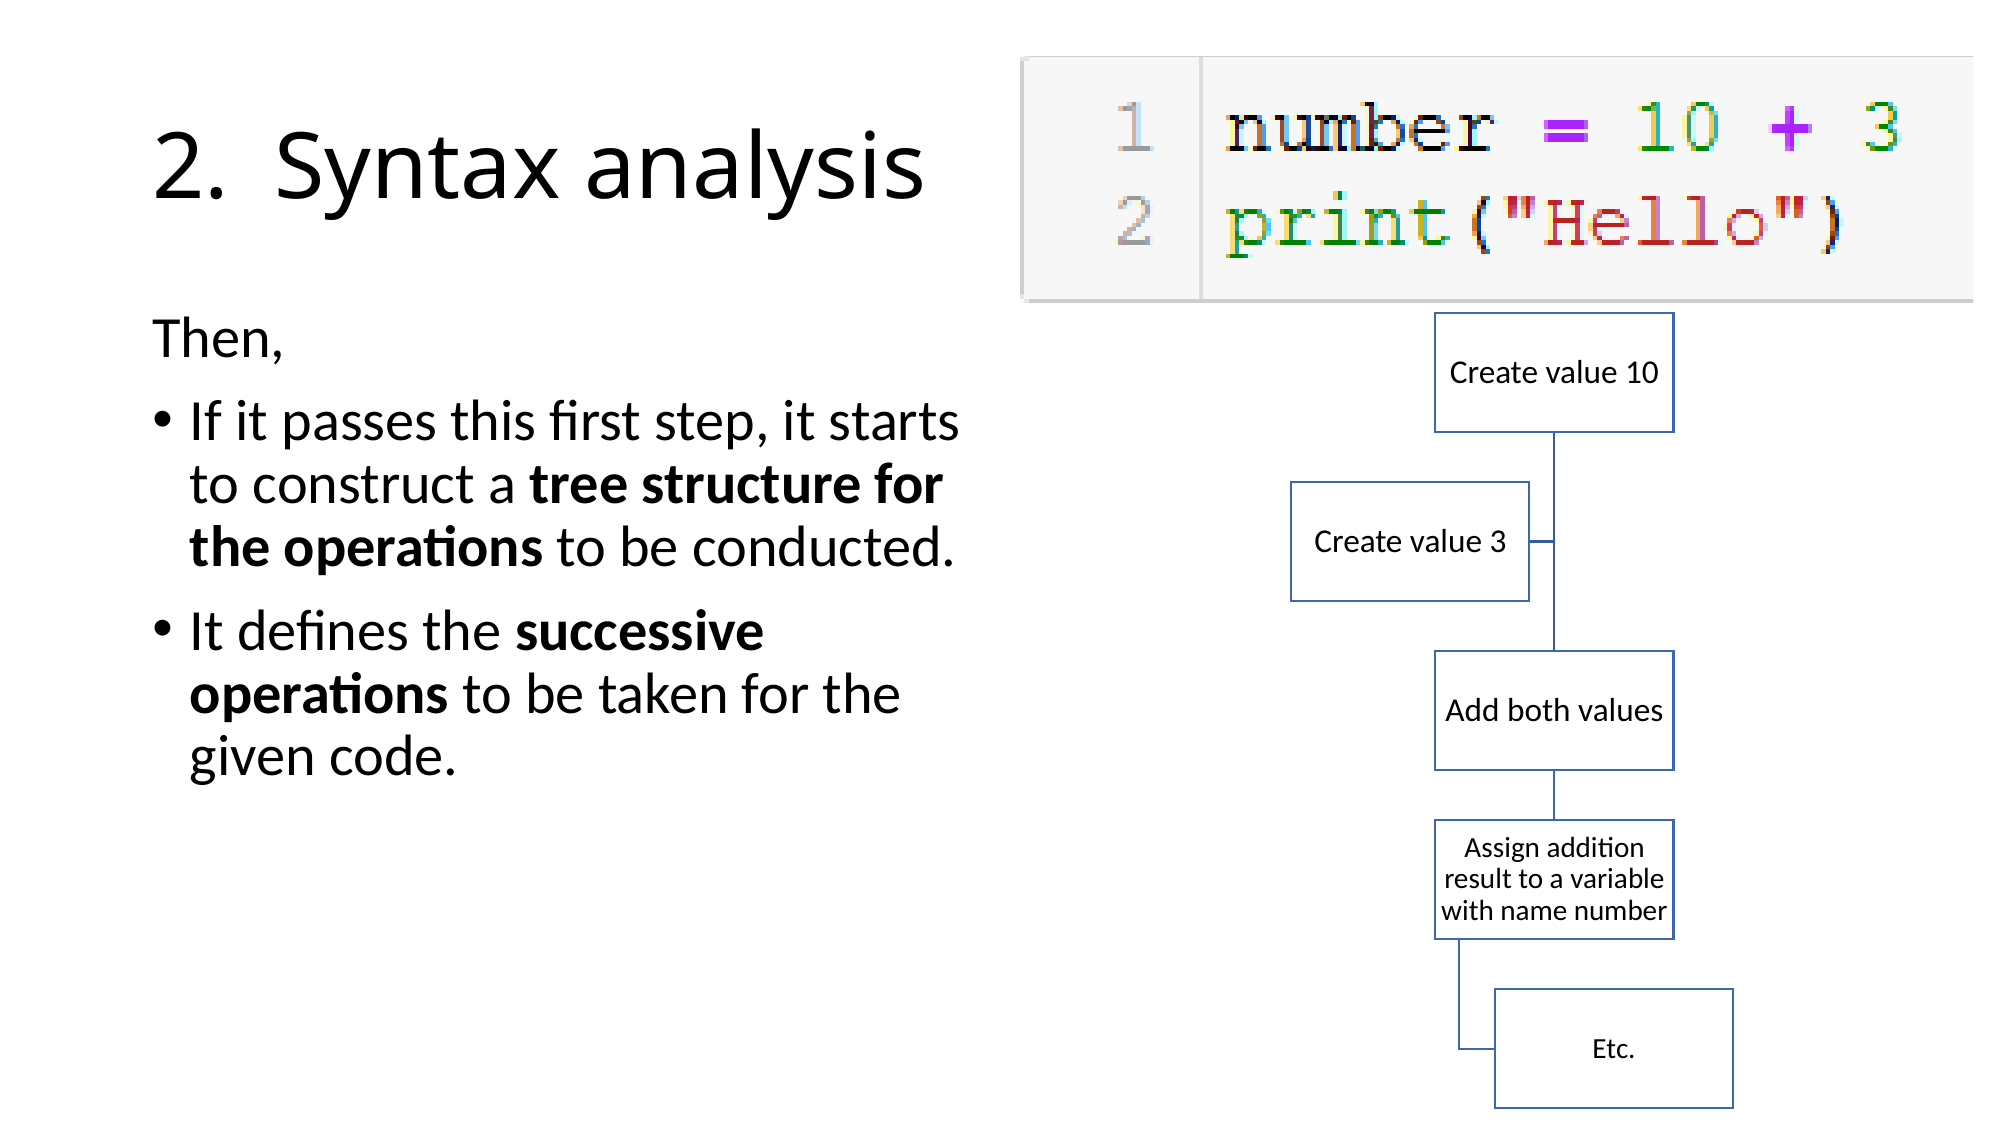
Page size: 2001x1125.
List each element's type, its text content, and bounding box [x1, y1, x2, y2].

title Syntax analysis [137, 59, 1012, 278]
list Then, If it passes this first step, it starts to construct a tree structure for the operations to be conducted. It defines the successive operations to be taken for the given code. [137, 299, 988, 1125]
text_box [1181, 312, 1843, 1109]
picture [1012, 56, 1974, 314]
